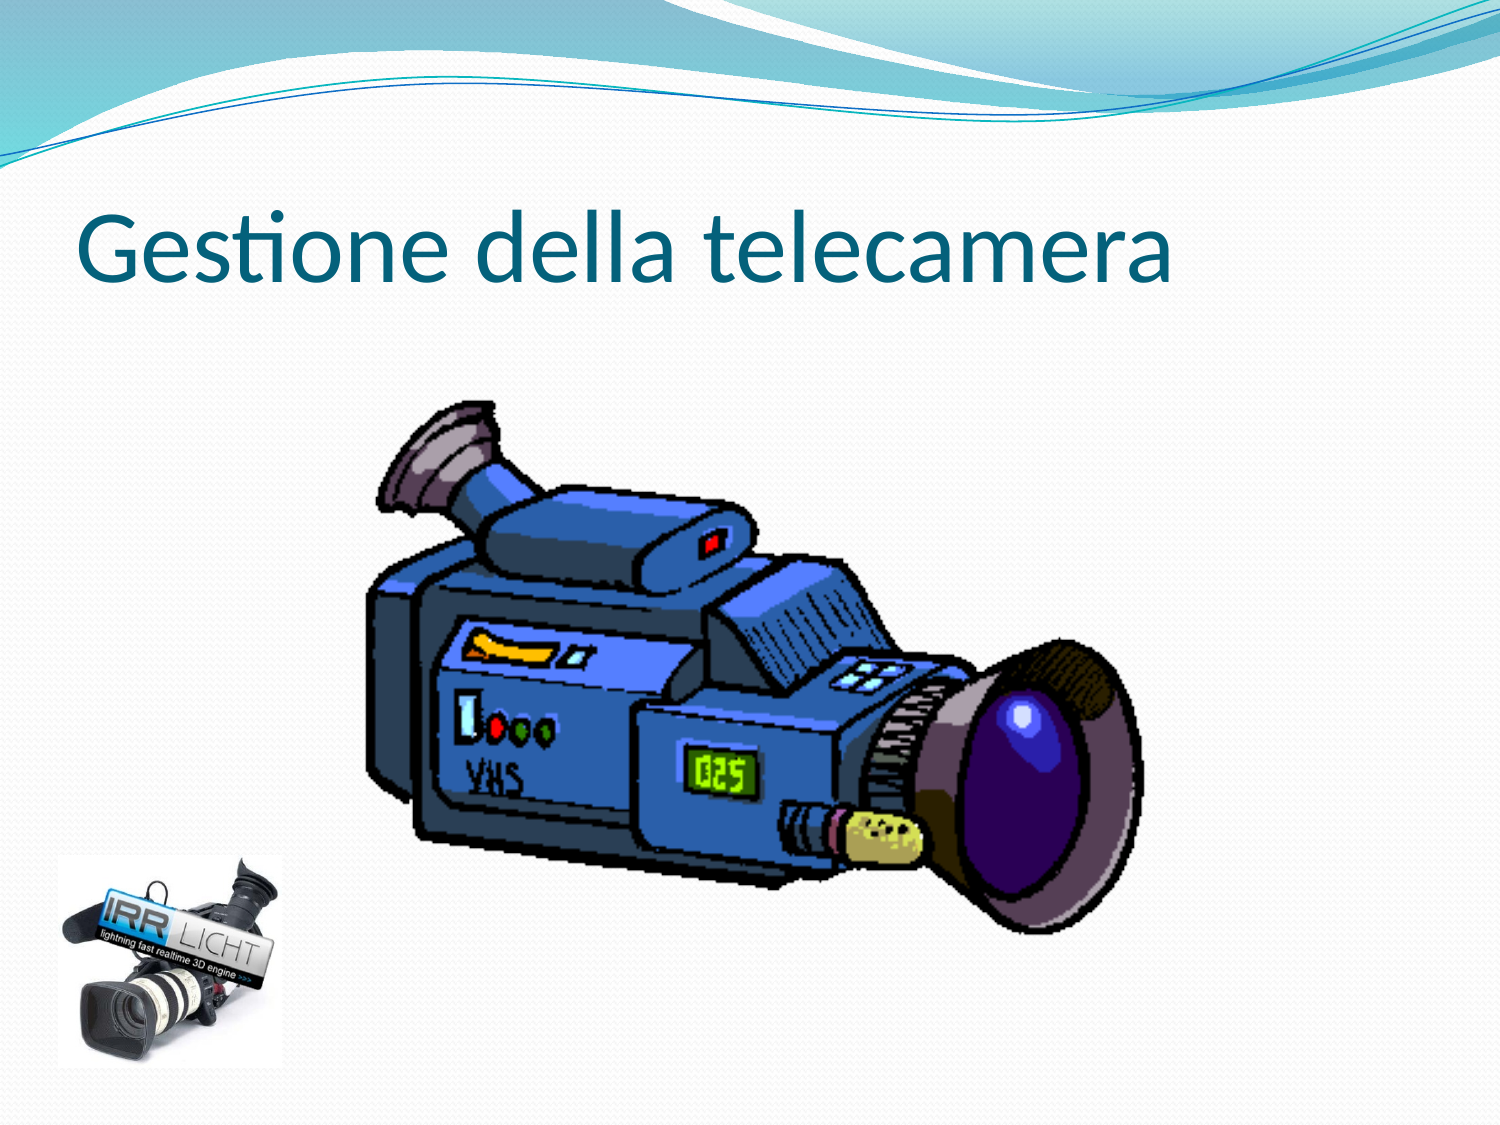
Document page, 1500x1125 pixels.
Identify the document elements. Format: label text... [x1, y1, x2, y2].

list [339, 386, 1165, 958]
title Gestione della telecamera [75, 115, 1425, 303]
picture [58, 855, 282, 1068]
